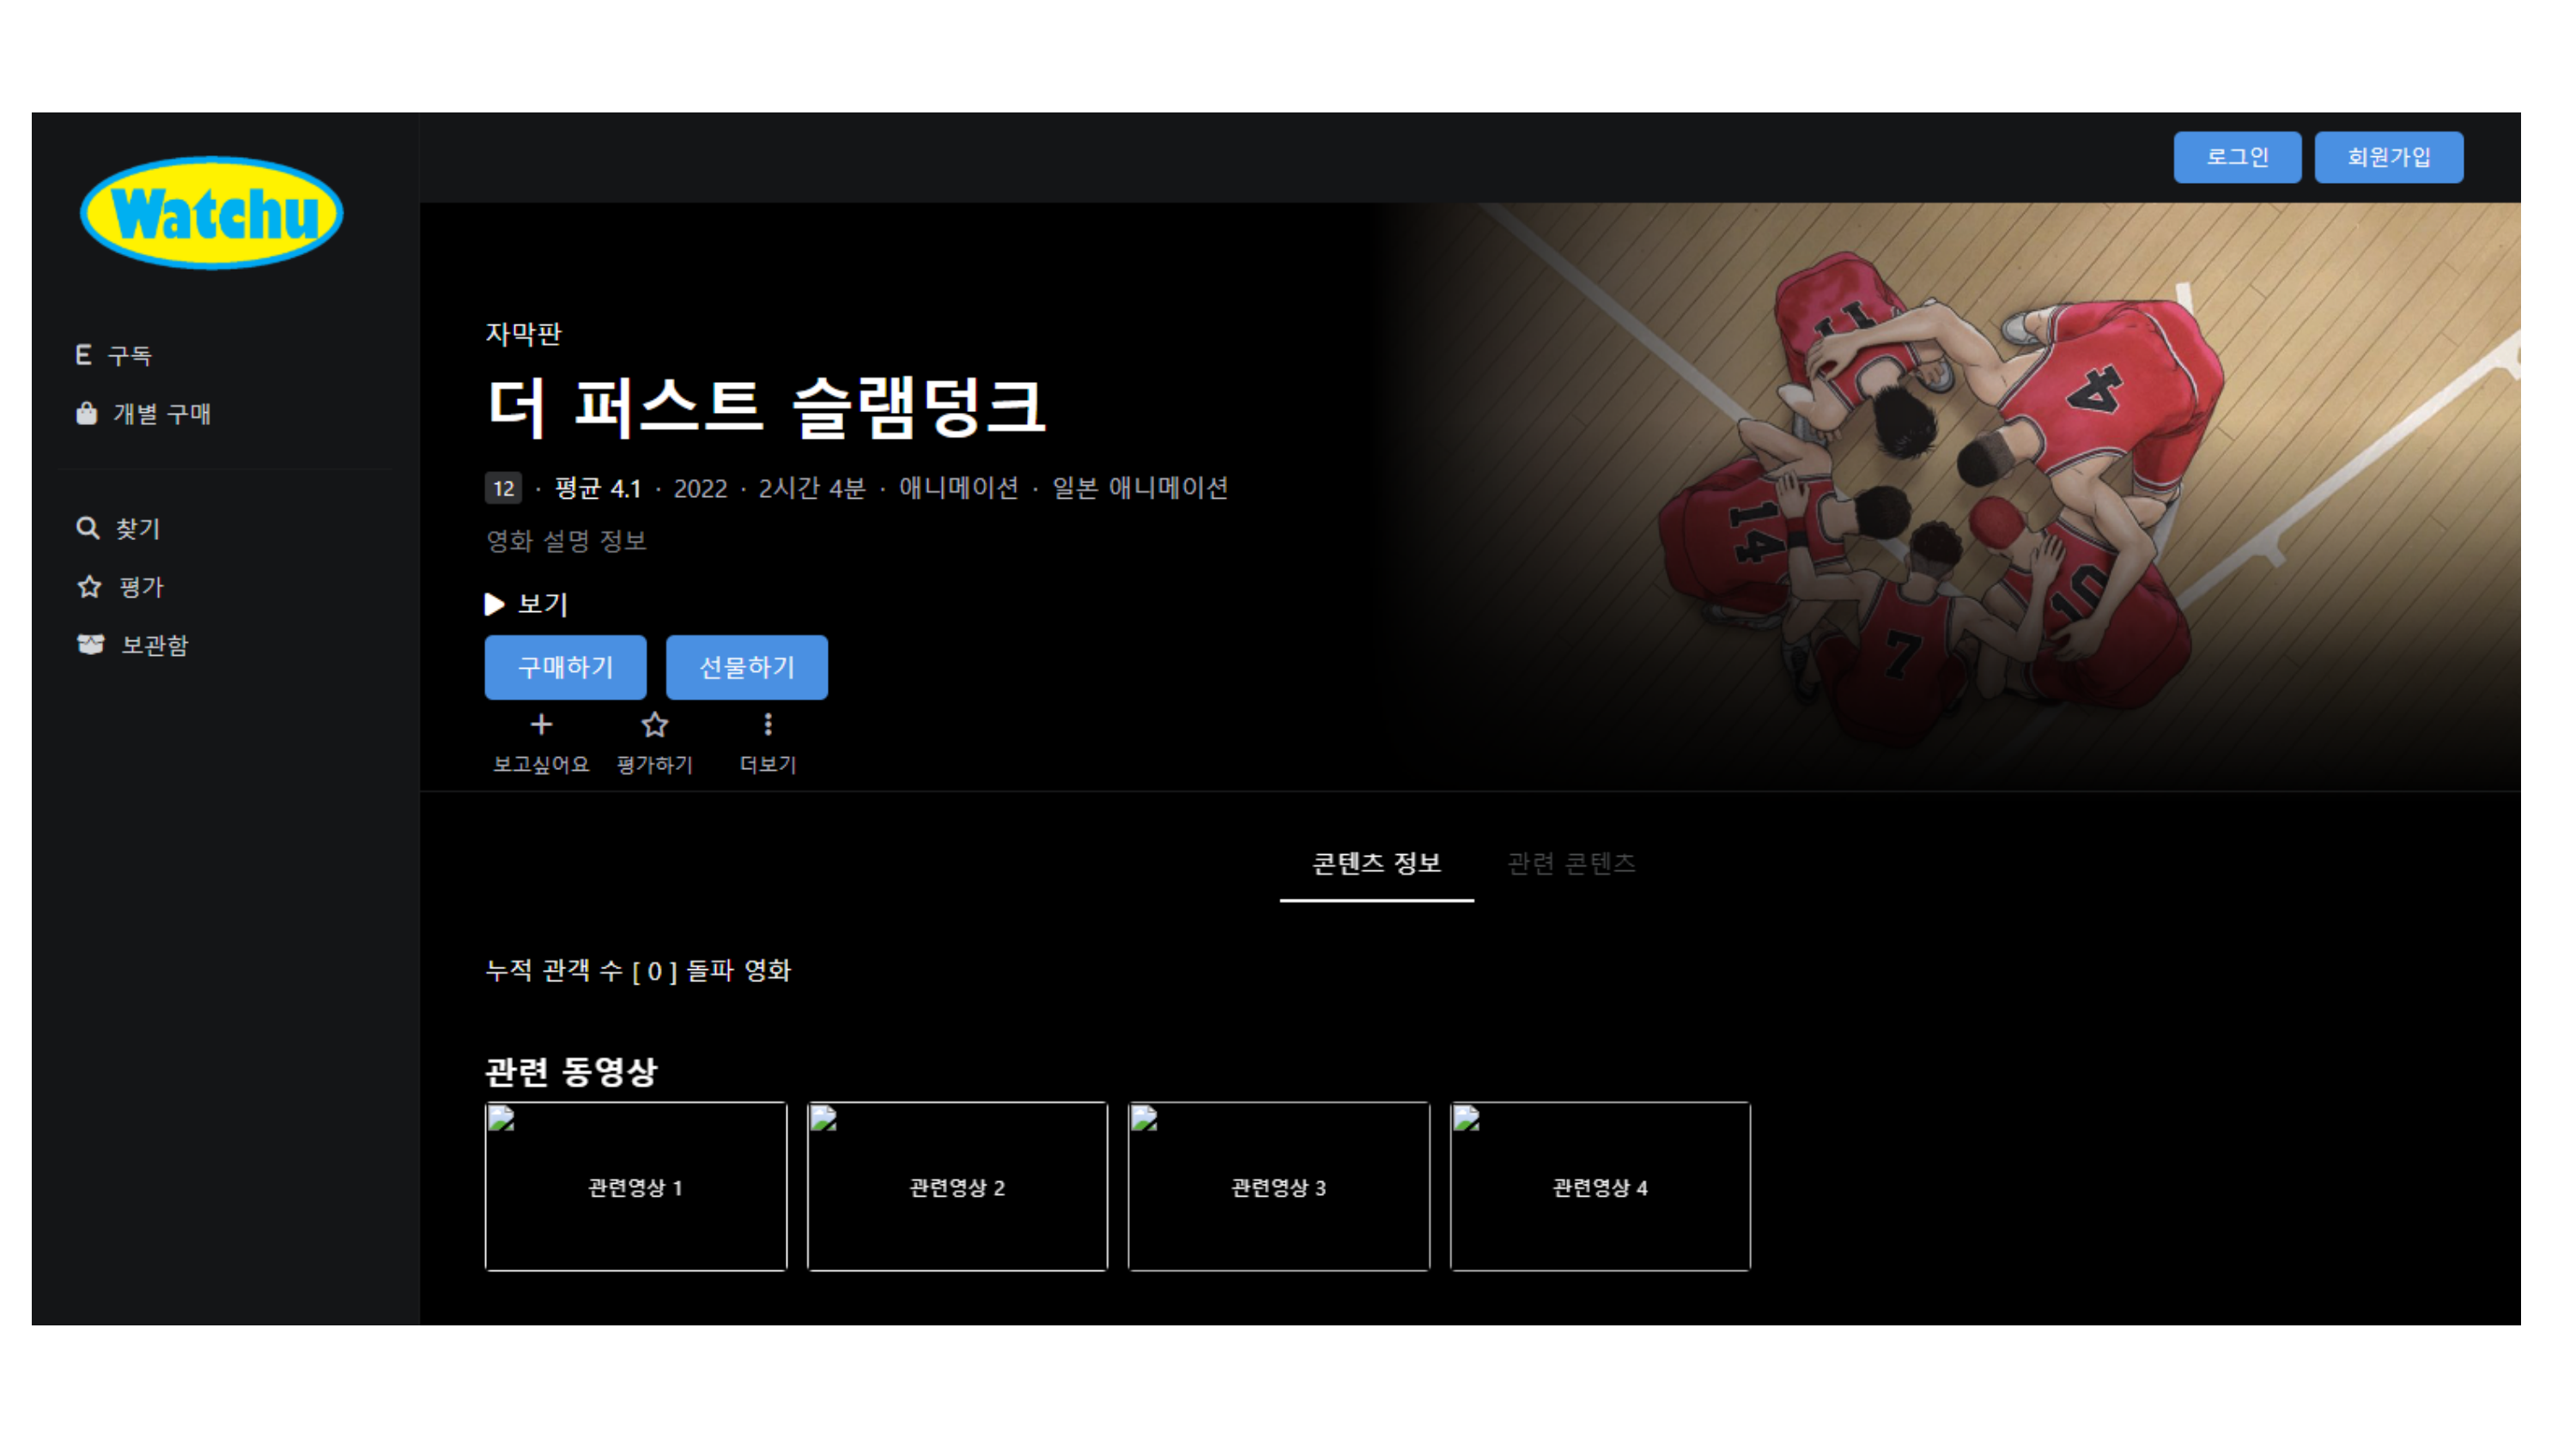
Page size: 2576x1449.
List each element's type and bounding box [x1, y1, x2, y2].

picture [32, 112, 2522, 1325]
